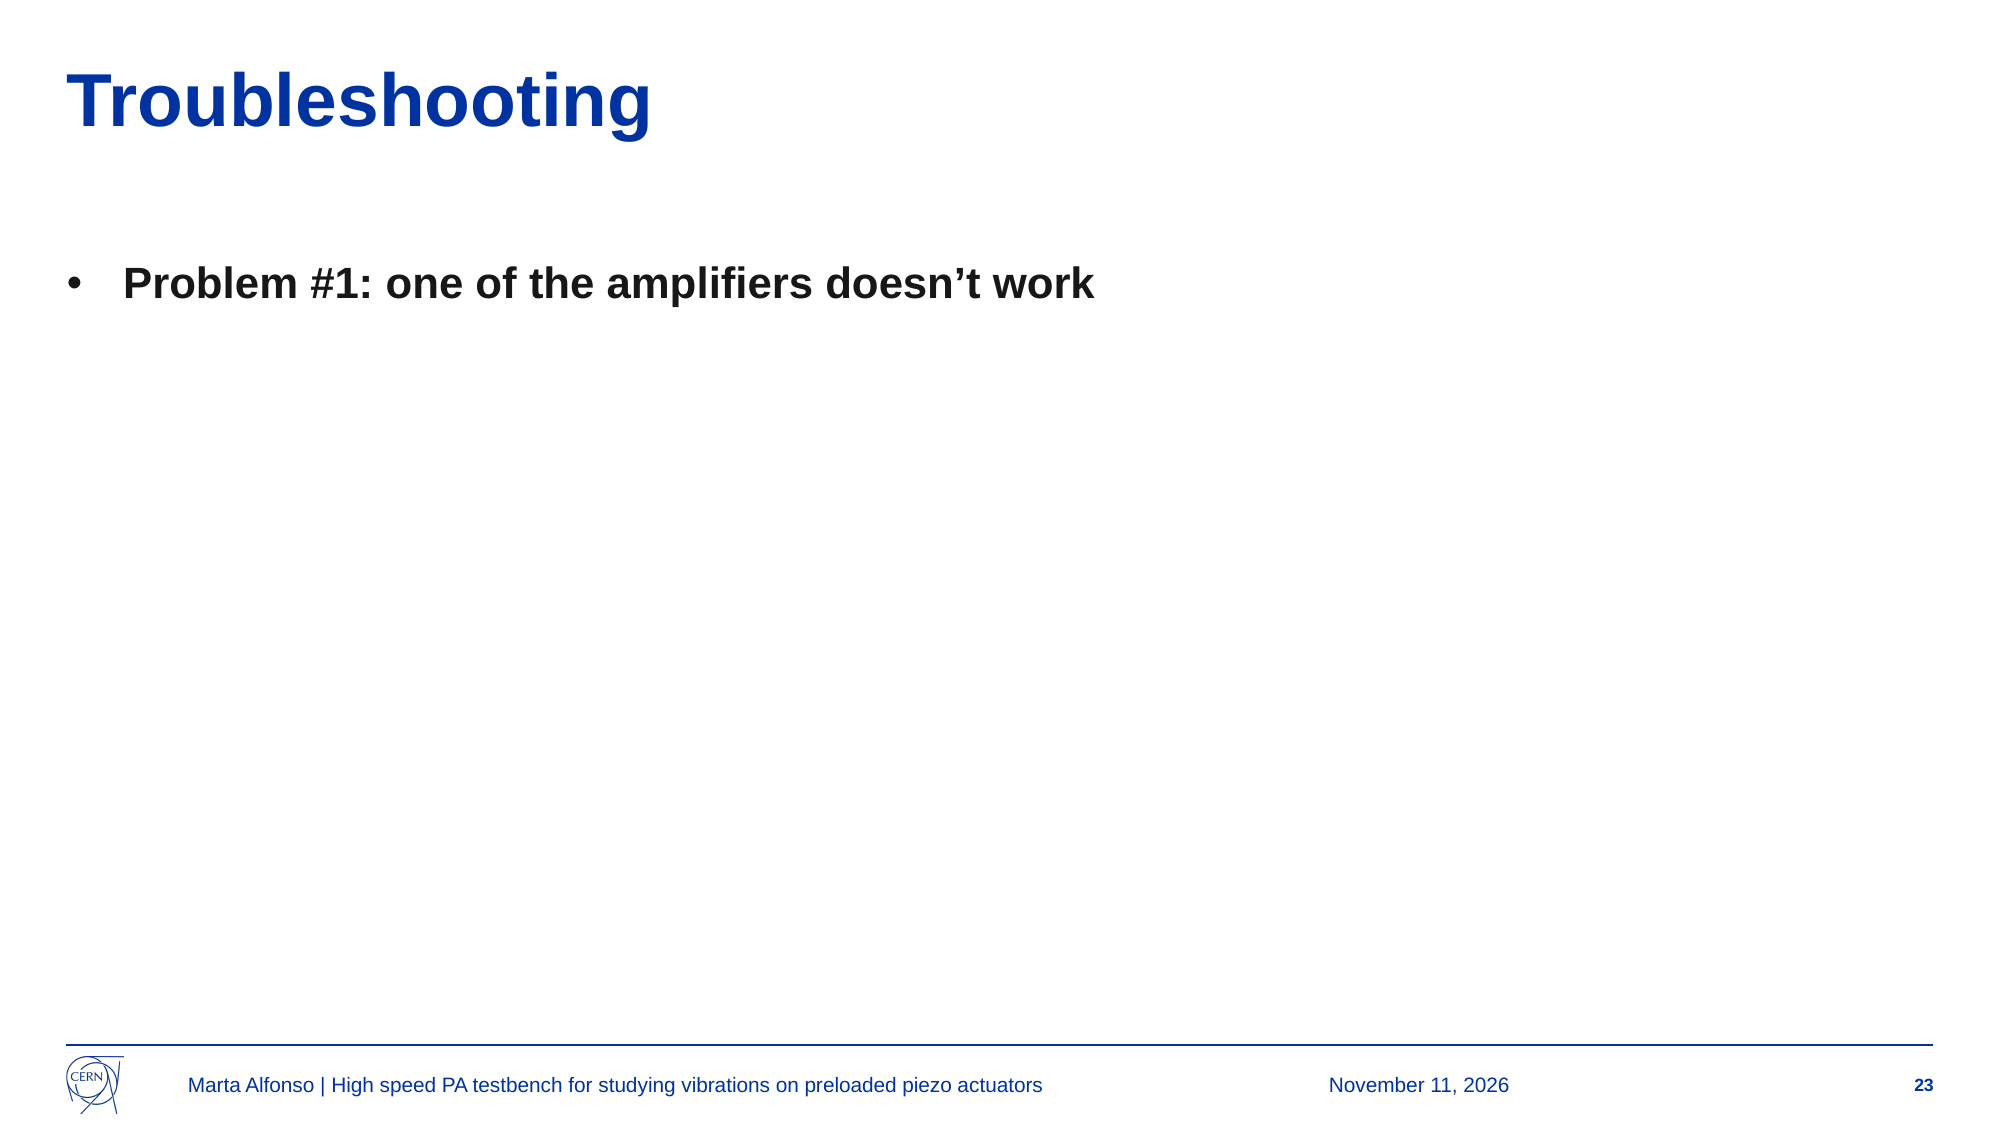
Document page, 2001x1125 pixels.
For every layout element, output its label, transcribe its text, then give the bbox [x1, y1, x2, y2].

list Problem #1: one of the amplifiers doesn’t work [66, 261, 1933, 1018]
title Troubleshooting [66, 61, 1933, 237]
footer Marta Alfonso | High speed PA testbench for studying vibrations on preloaded piezo actuators [187, 1053, 1302, 1114]
slide_number 23 [1822, 1053, 1934, 1114]
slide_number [1329, 1053, 1621, 1114]
